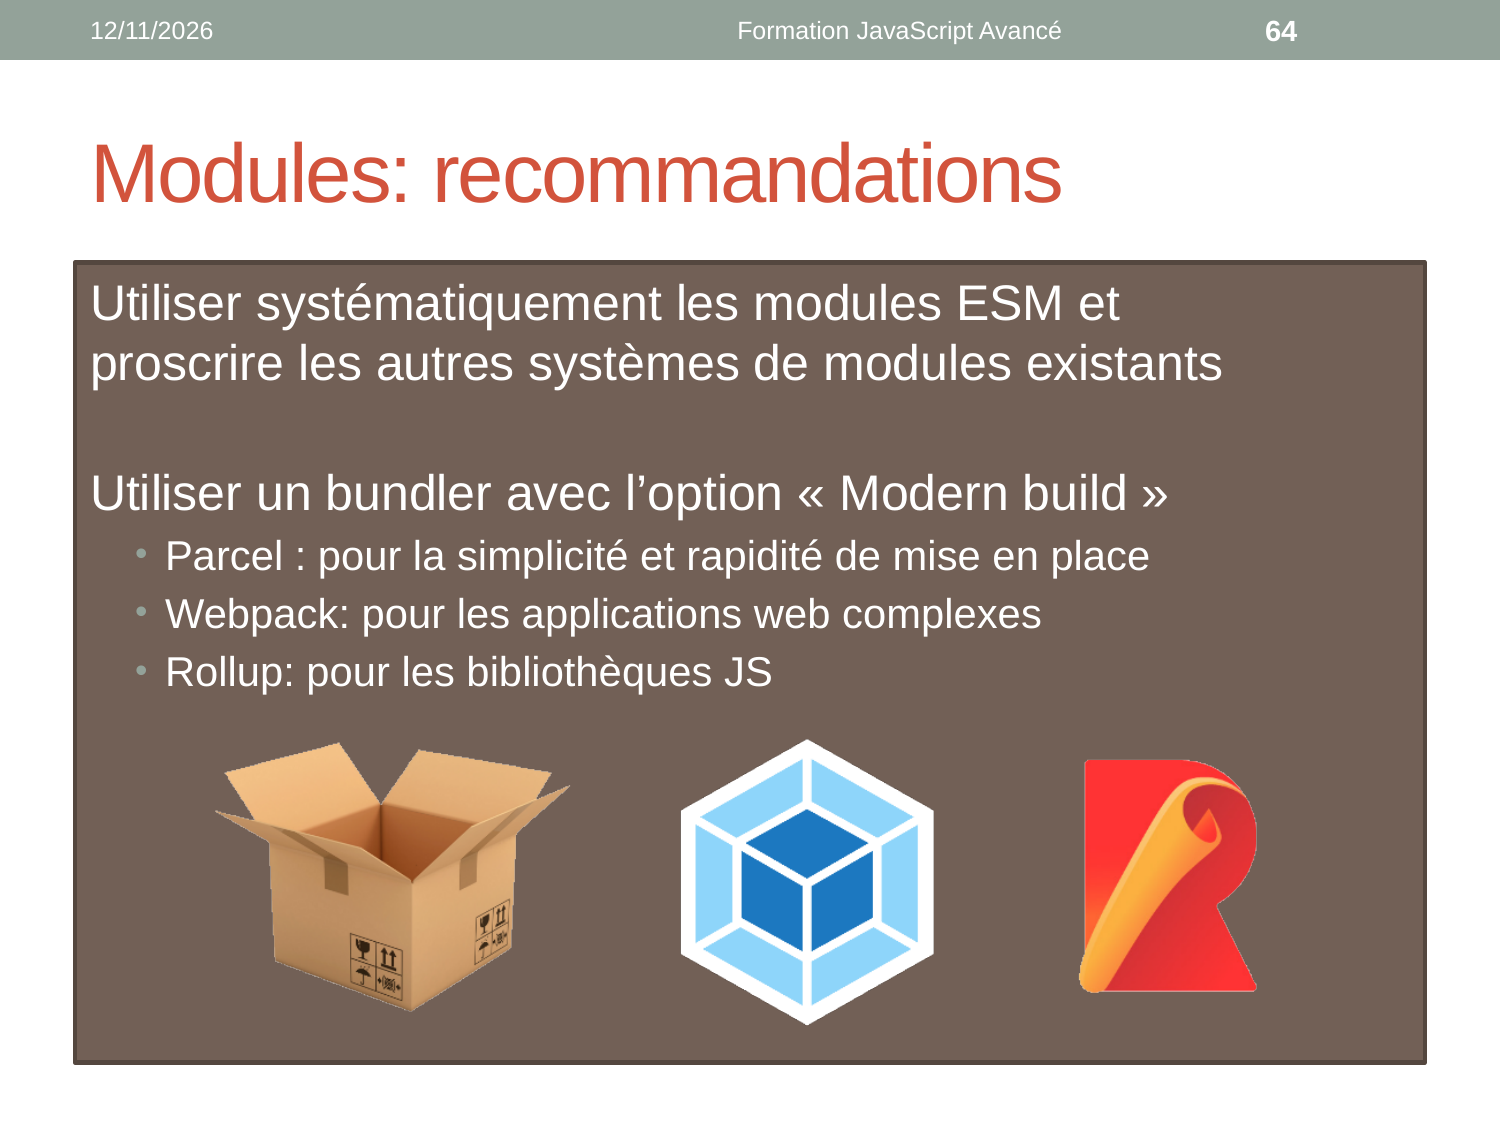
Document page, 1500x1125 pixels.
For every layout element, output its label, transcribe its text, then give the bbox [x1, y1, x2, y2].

title Modules: recommandations [75, 87, 1425, 250]
picture [159, 692, 1375, 1039]
slide_number 64 [1250, 3, 1425, 57]
list Utiliser systématiquement les modules ESM et proscrire les autres systèmes de modules existants Utiliser un bundler avec l’option « Modern build » Parcel : pour la simplicité et rapidité de mise en place Webpack: pour les applications web complexes Rollup: pour les bibliothèques JS [73, 260, 1427, 1065]
footer Formation JavaScript Avancé [562, 3, 1238, 57]
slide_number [75, 3, 550, 57]
